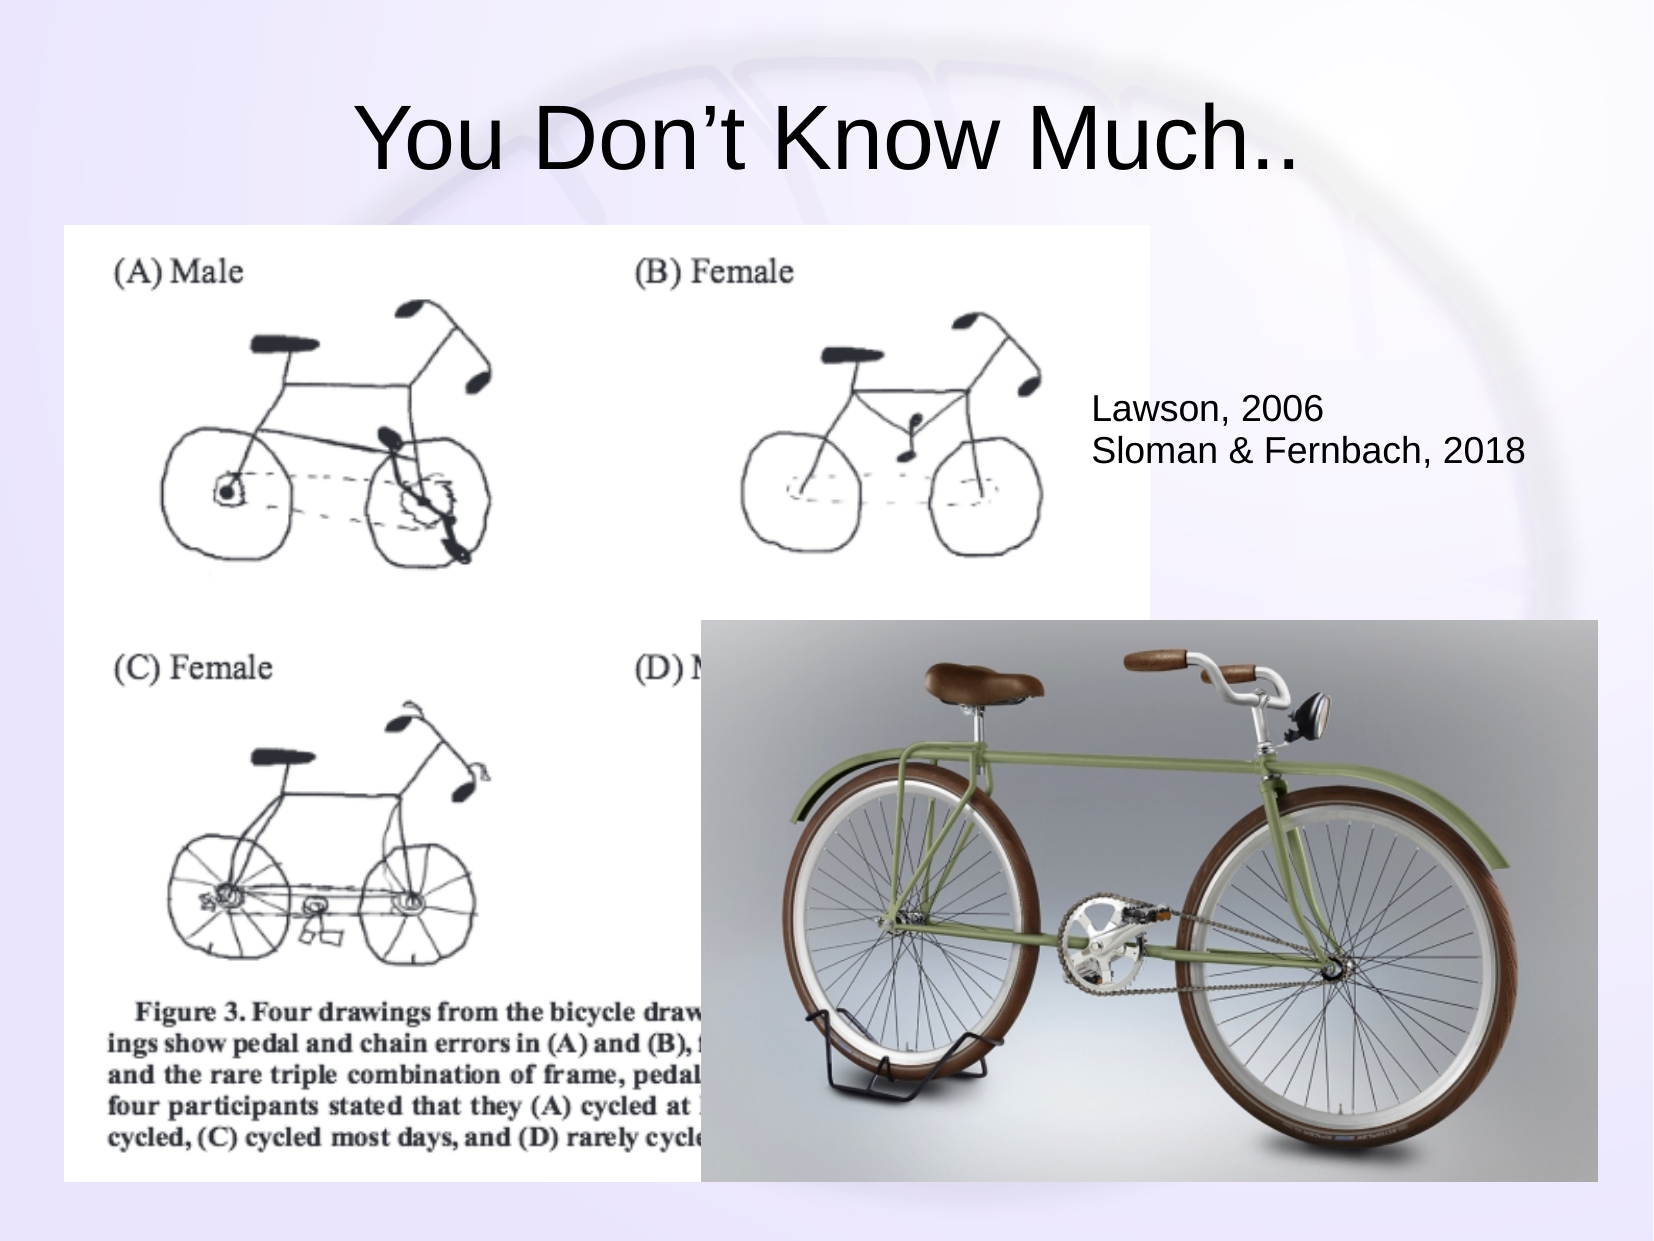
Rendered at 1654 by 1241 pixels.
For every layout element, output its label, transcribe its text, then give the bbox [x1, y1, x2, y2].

picture [0, 0, 1654, 1241]
text_box Lawson, 2006 Sloman & Fernbach, 2018 [1154, 380, 1566, 480]
title You Don’t Know Much.. [83, 58, 1572, 218]
